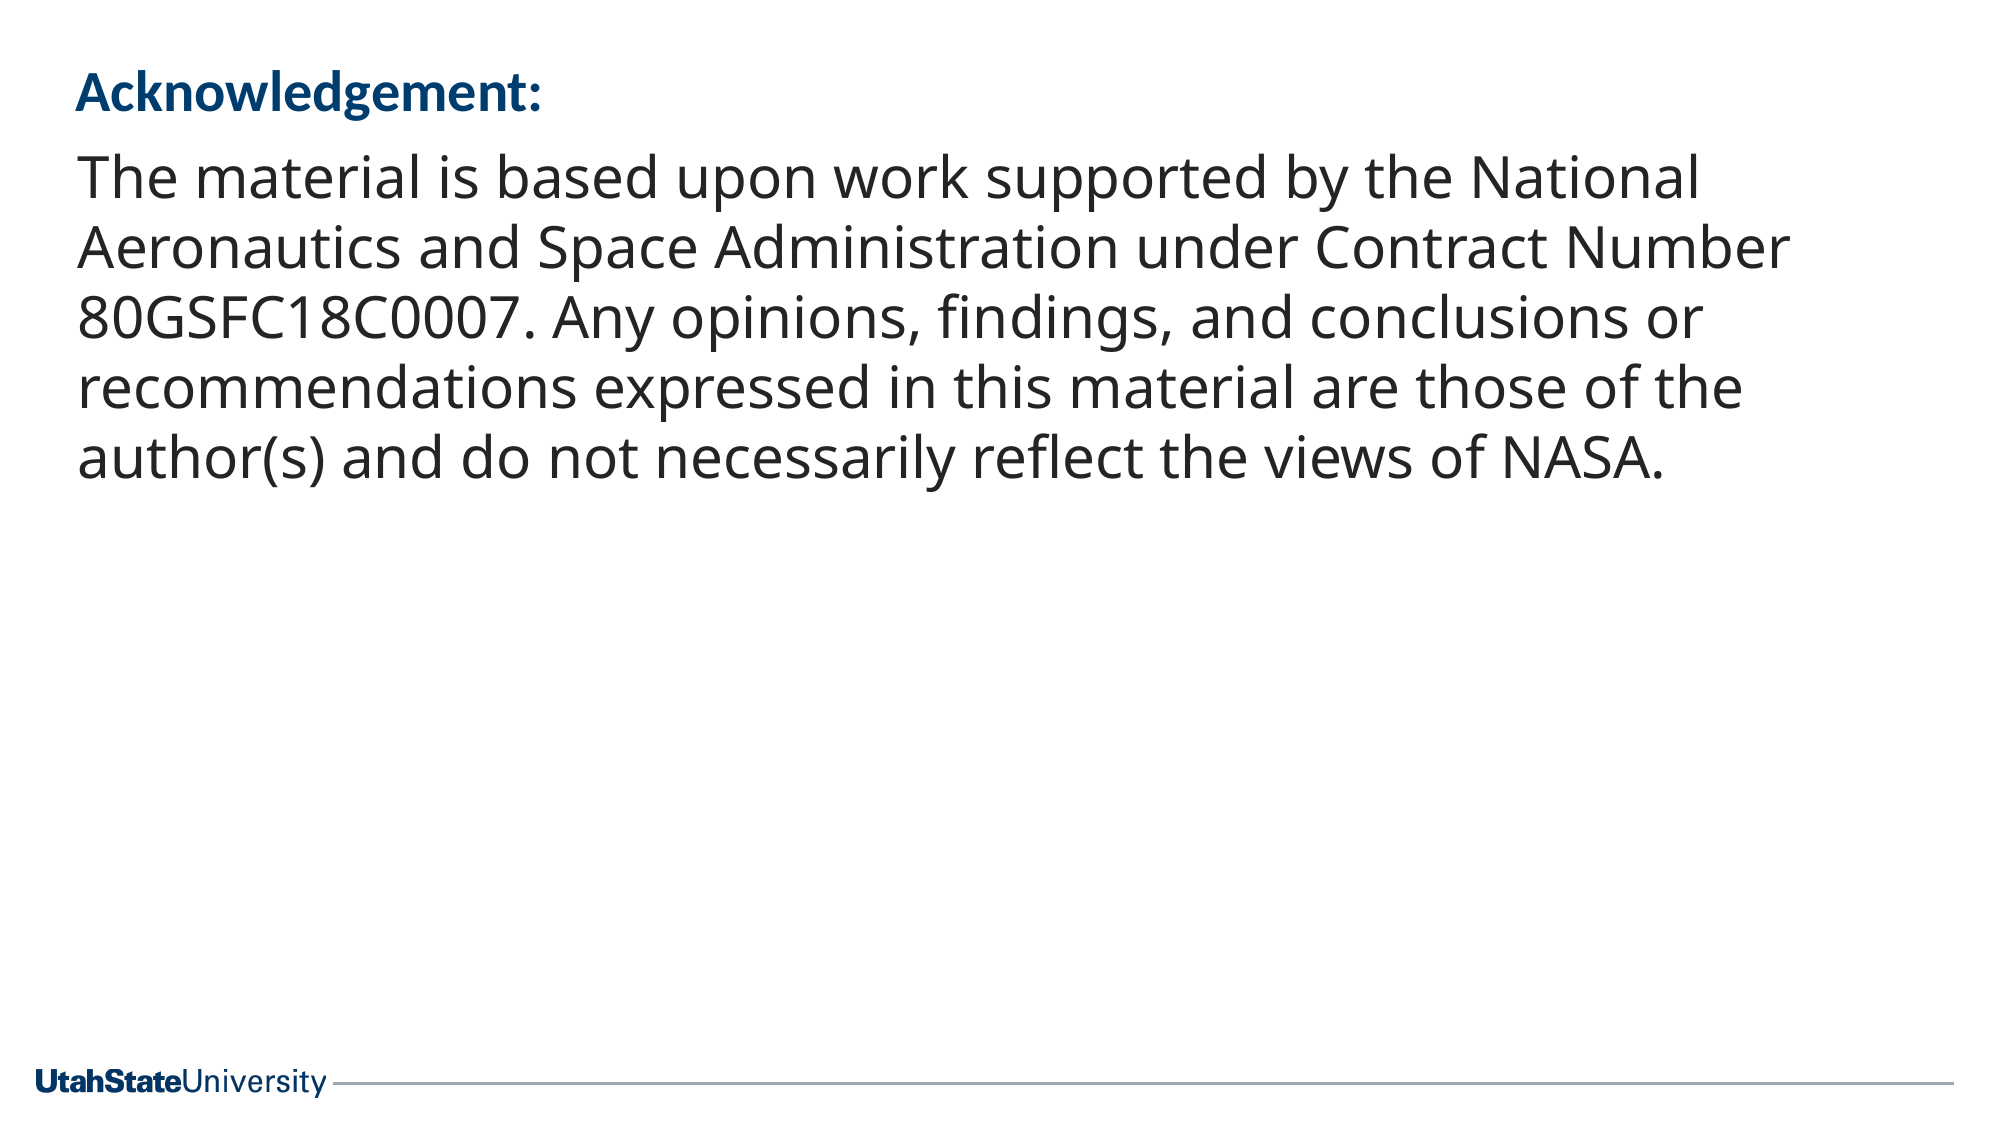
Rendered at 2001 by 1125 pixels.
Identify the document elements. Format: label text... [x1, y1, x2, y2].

title Acknowledgement: [60, 1, 1994, 131]
list The material is based upon work supported by the National Aeronautics and Space Administration under Contract Number 80GSFC18C0007. Any opinions, findings, and conclusions or recommendations expressed in this material are those of the author(s) and do not necessarily reflect the views of NASA. [63, 132, 1955, 1010]
